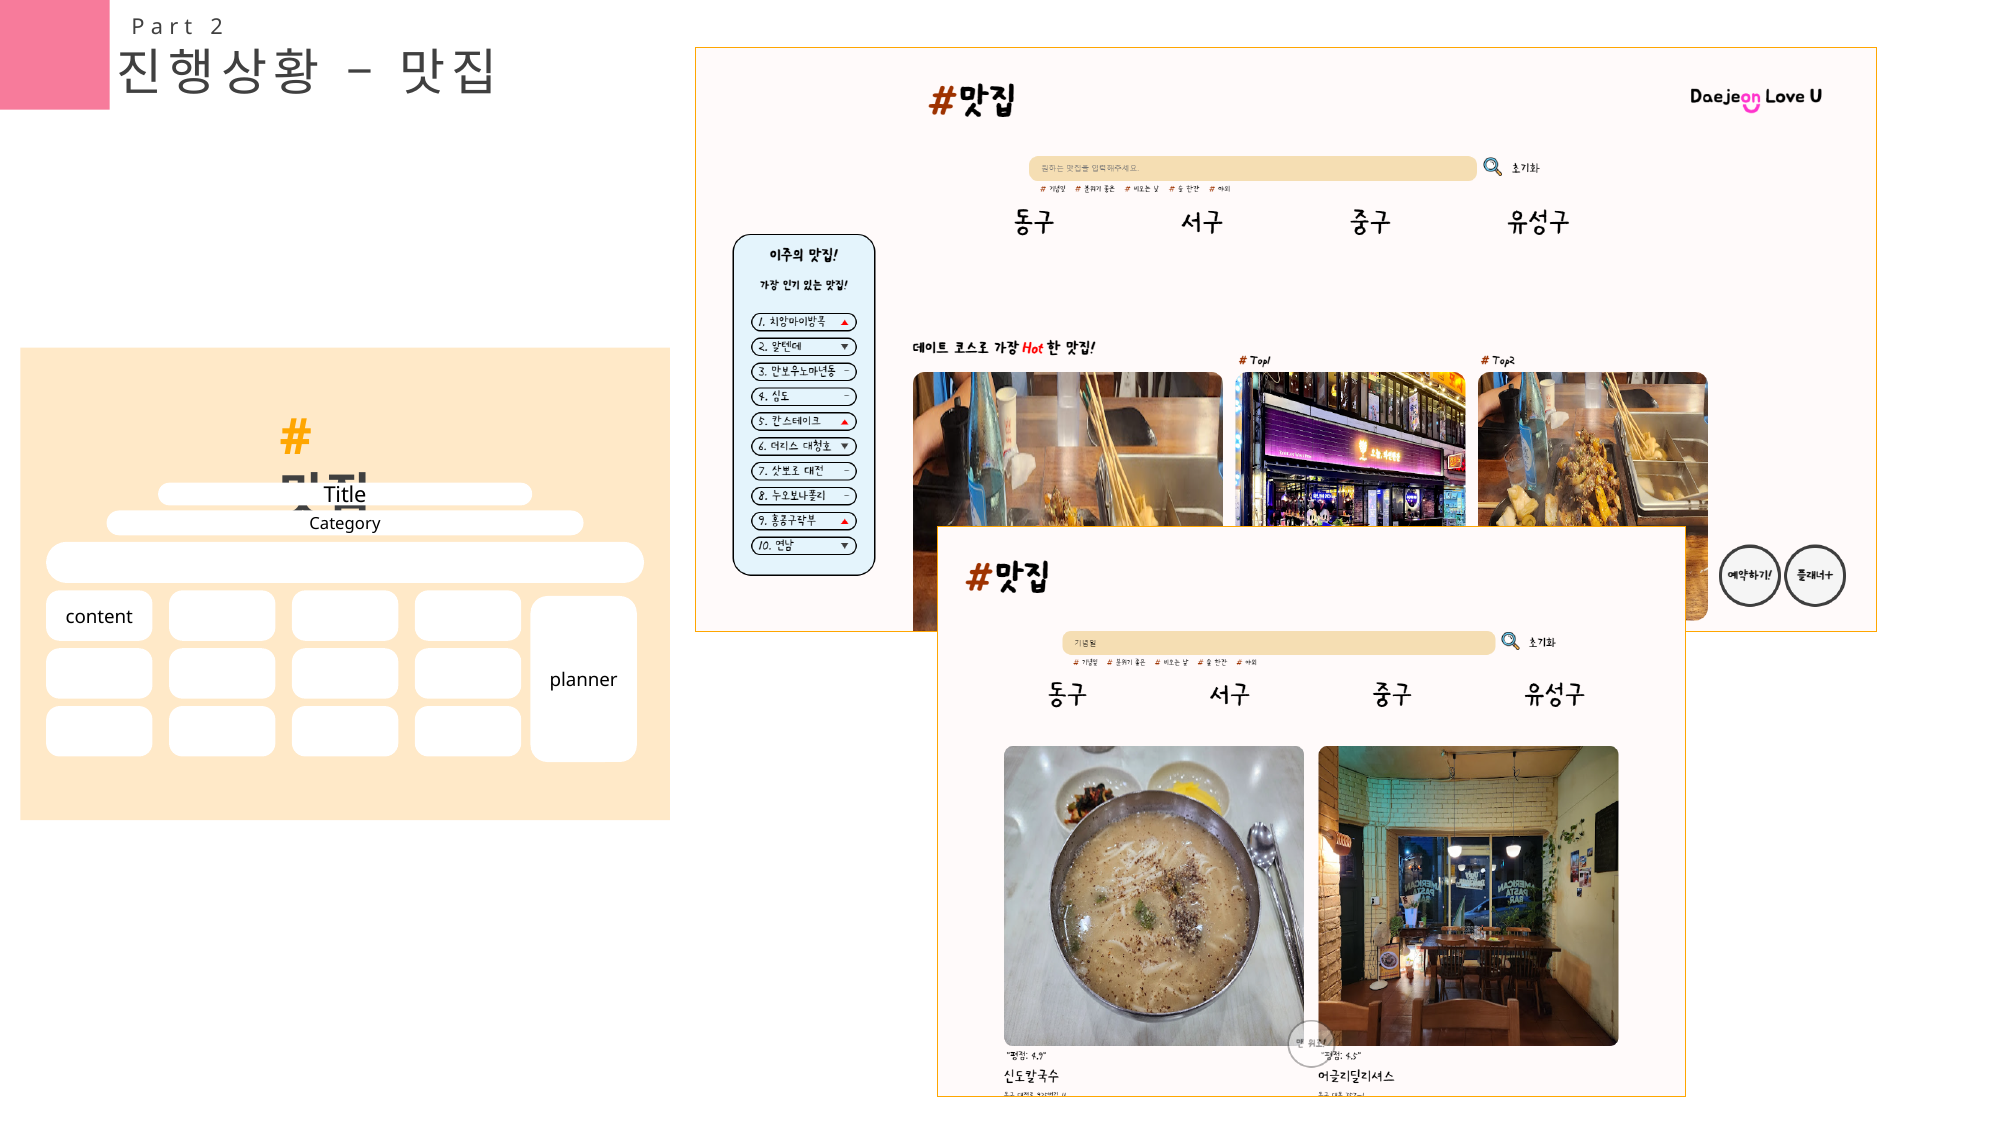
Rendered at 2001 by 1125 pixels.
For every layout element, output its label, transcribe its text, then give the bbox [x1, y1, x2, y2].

text_box Part 2 [116, 5, 239, 47]
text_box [20, 347, 670, 821]
text_box [0, 0, 111, 111]
picture [695, 47, 1877, 1097]
text_box 진행상황 – 맛집 [101, 32, 513, 108]
